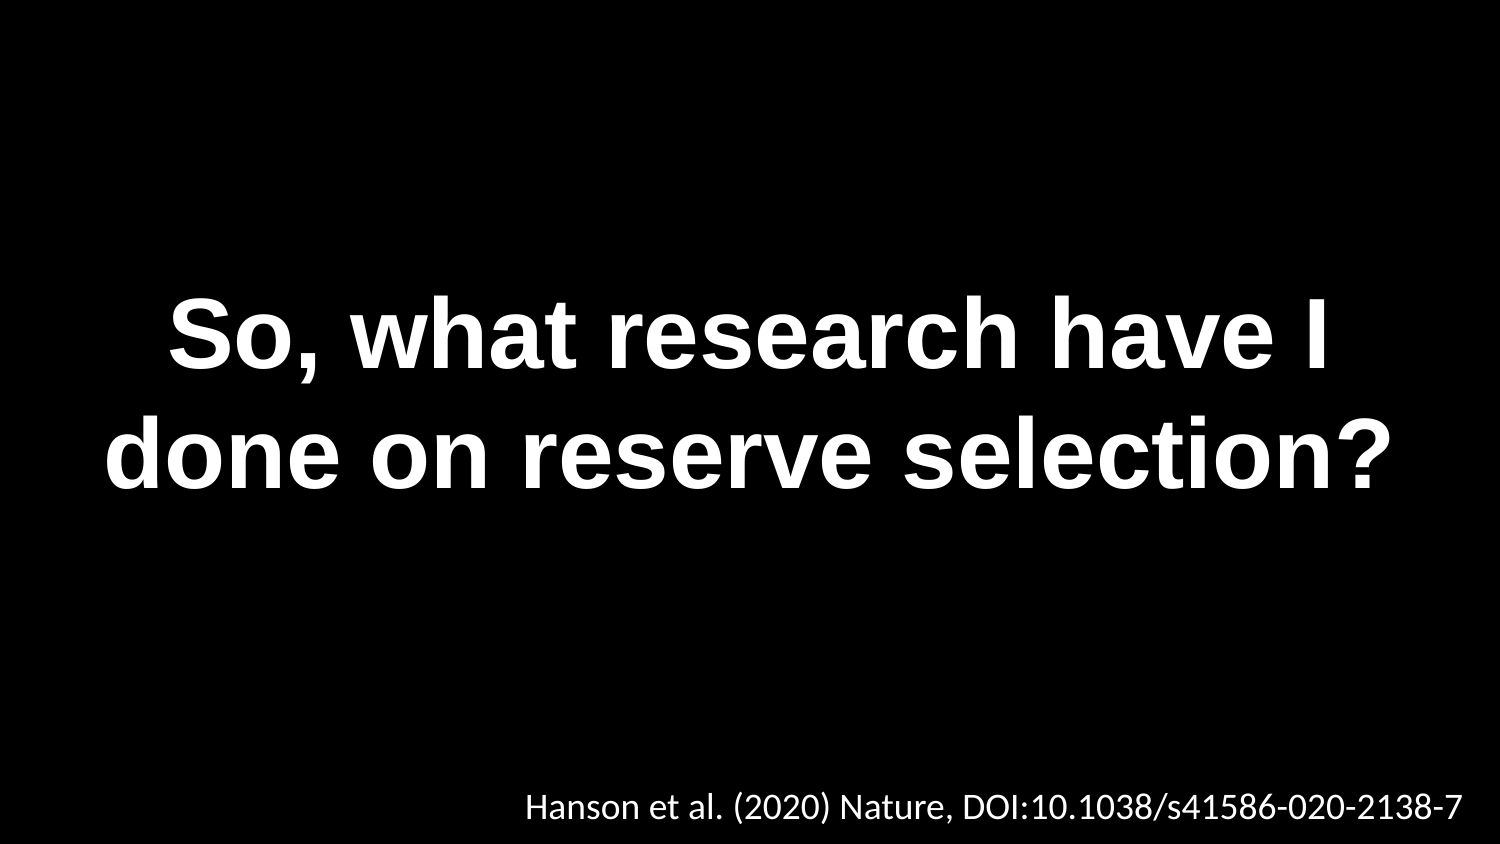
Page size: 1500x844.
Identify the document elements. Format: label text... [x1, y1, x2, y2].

title So, what research have I done on reserve selection? [75, 270, 1425, 506]
text_box Hanson et al. (2020) Nature, DOI:10.1038/s41586-020-2138-7 [510, 774, 1500, 835]
